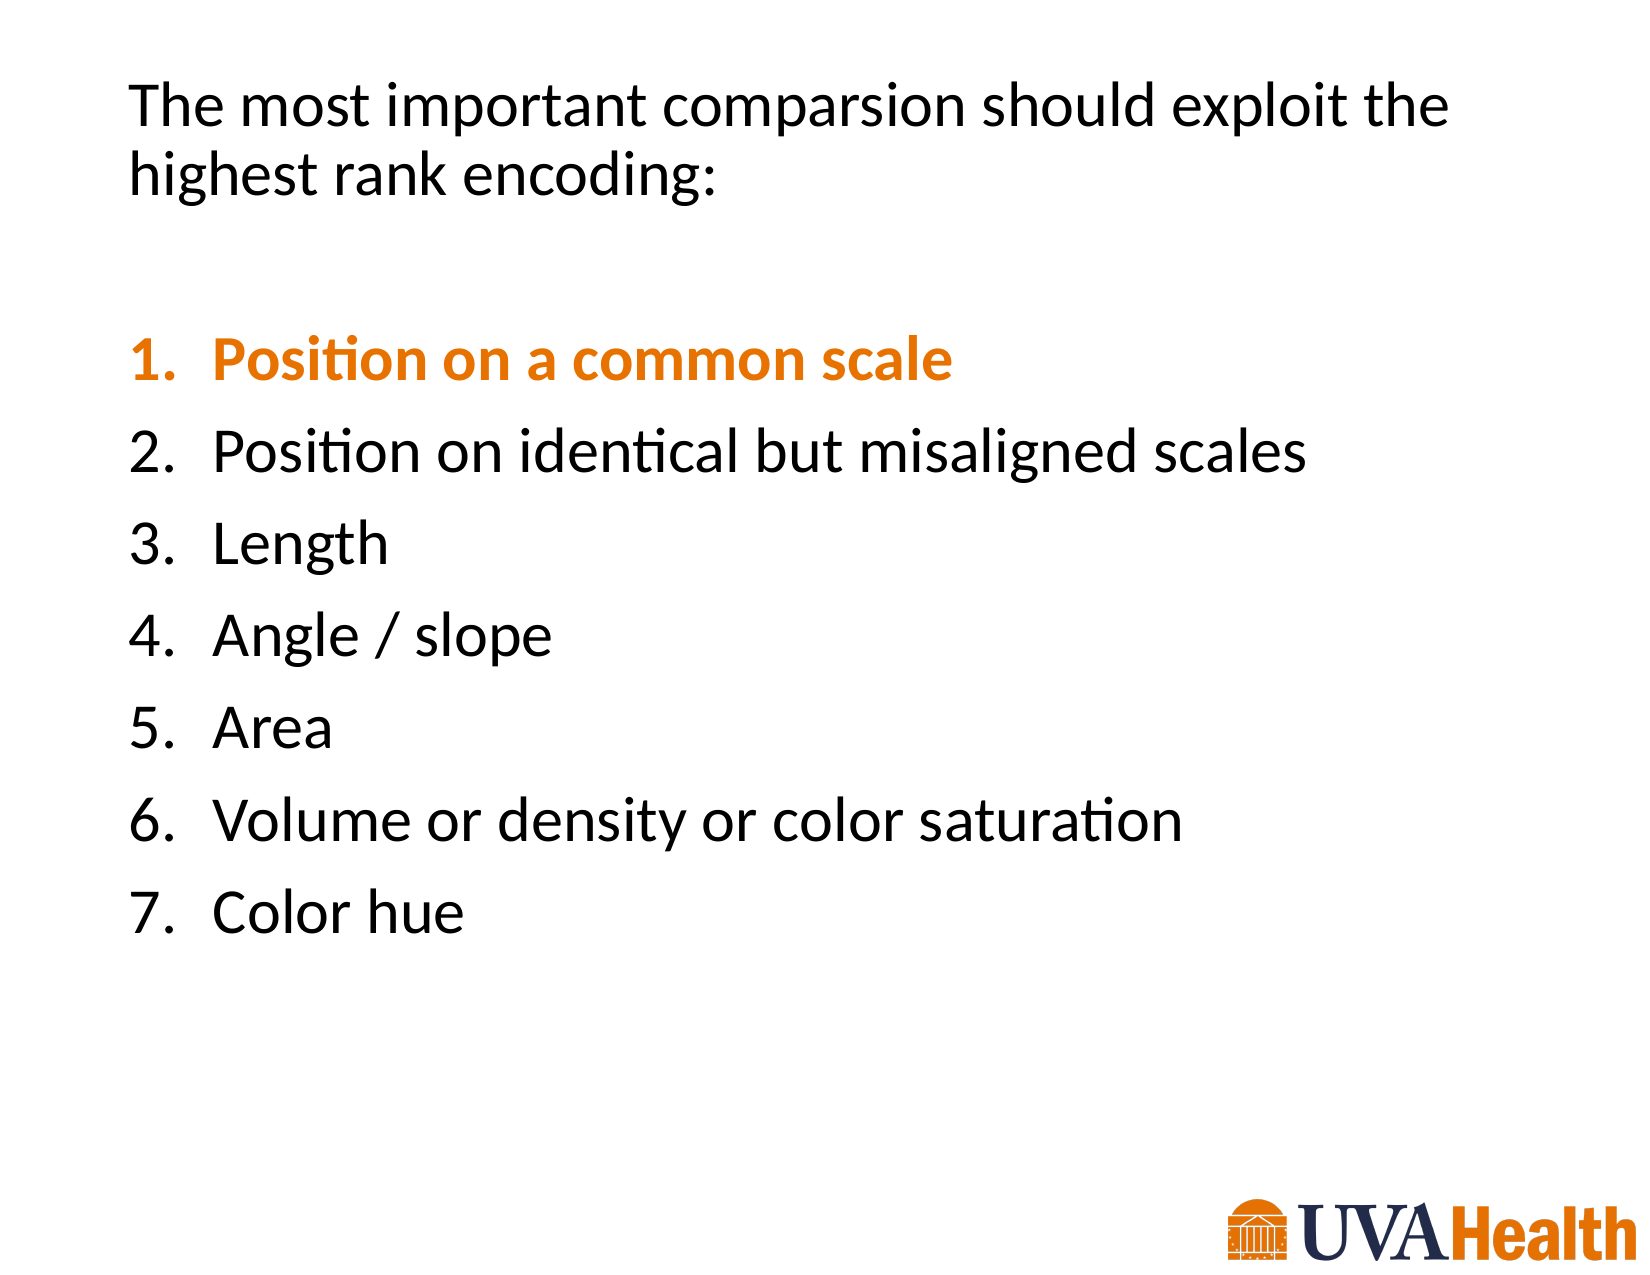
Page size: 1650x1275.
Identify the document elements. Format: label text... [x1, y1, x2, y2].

list The most important comparsion should exploit the highest rank encoding: Position on a common scale Position on identical but misaligned scales Length Angle / slope Area Volume or density or color saturation Color hue [113, 63, 1537, 1149]
picture [1228, 1199, 1636, 1261]
